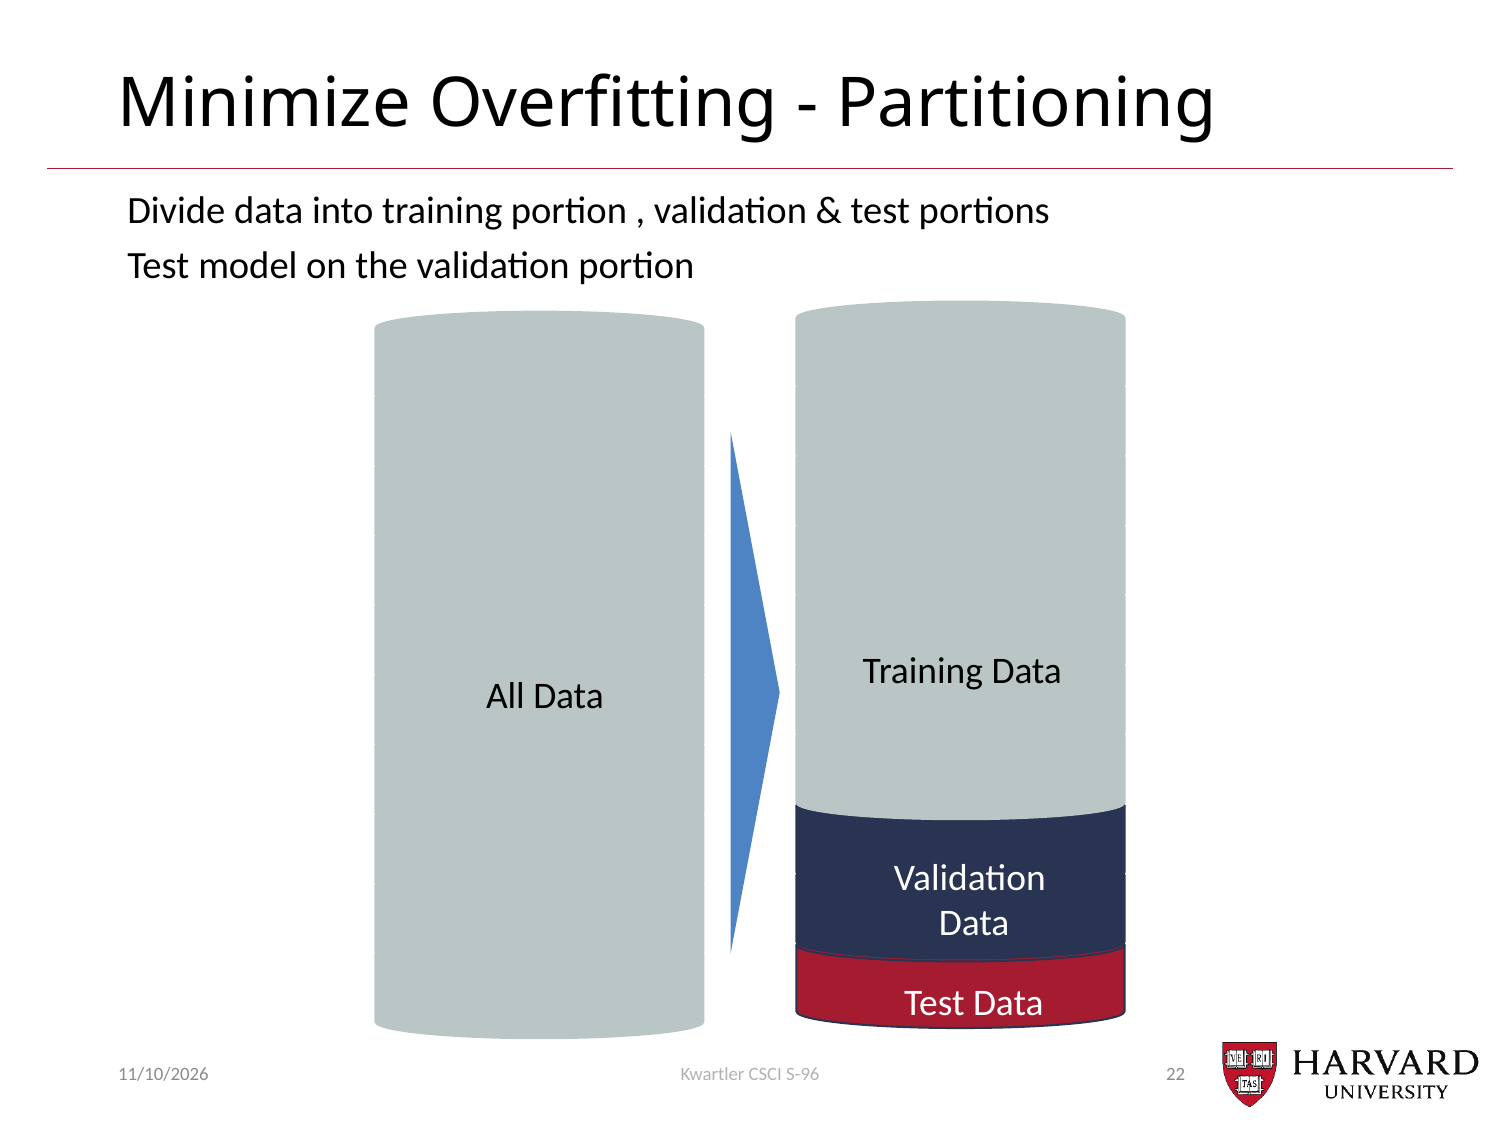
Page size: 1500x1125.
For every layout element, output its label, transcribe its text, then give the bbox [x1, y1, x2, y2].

title Minimize Overfitting - Partitioning [103, 59, 1397, 157]
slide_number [103, 1042, 441, 1103]
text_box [375, 301, 1125, 1039]
footer Kwartler CSCI S-96 [496, 1042, 1004, 1103]
slide_number 22 [1059, 1042, 1200, 1103]
picture [1200, 1024, 1500, 1125]
text_box Divide data into training portion , validation & test portions Test model on the validation portion [112, 182, 1388, 296]
